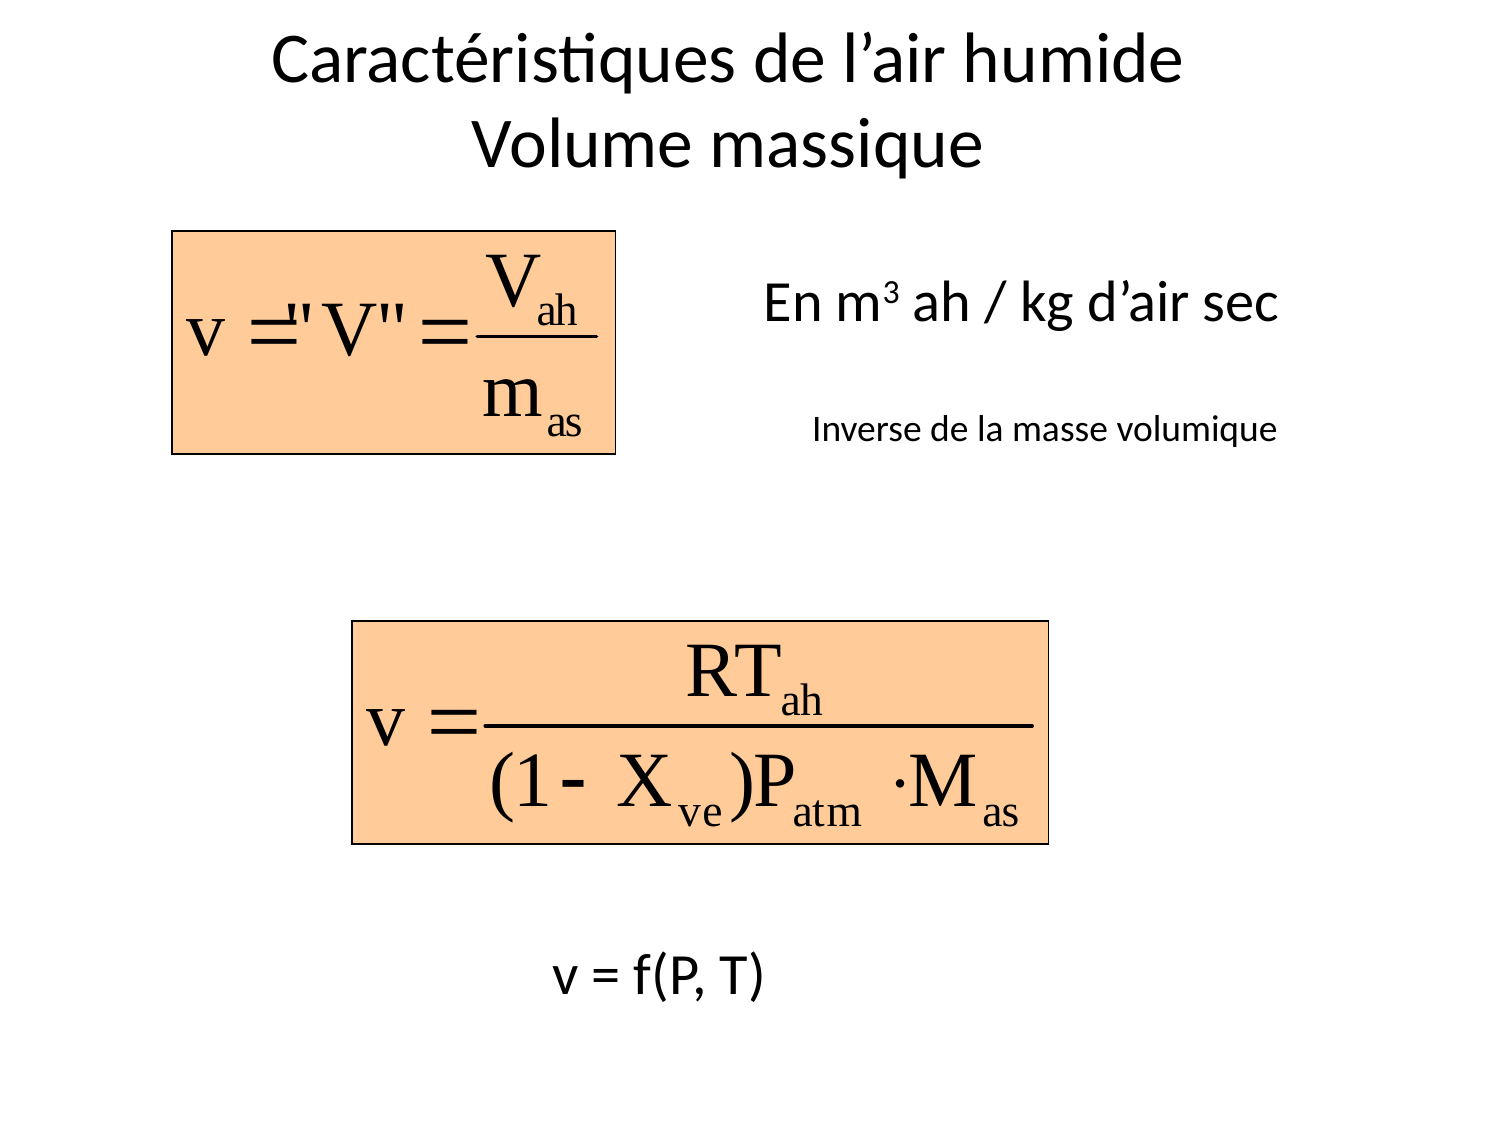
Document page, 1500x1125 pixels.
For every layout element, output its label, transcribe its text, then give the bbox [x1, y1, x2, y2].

text_box v = f(P, T) [537, 928, 869, 1014]
text_box Inverse de la masse volumique [797, 397, 1306, 457]
text_box Caractéristiques de l’air humide Volume massique [53, 2, 1403, 191]
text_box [172, 231, 615, 454]
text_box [352, 621, 1049, 844]
text_box En m3 ah / kg d’air sec [726, 255, 1317, 341]
